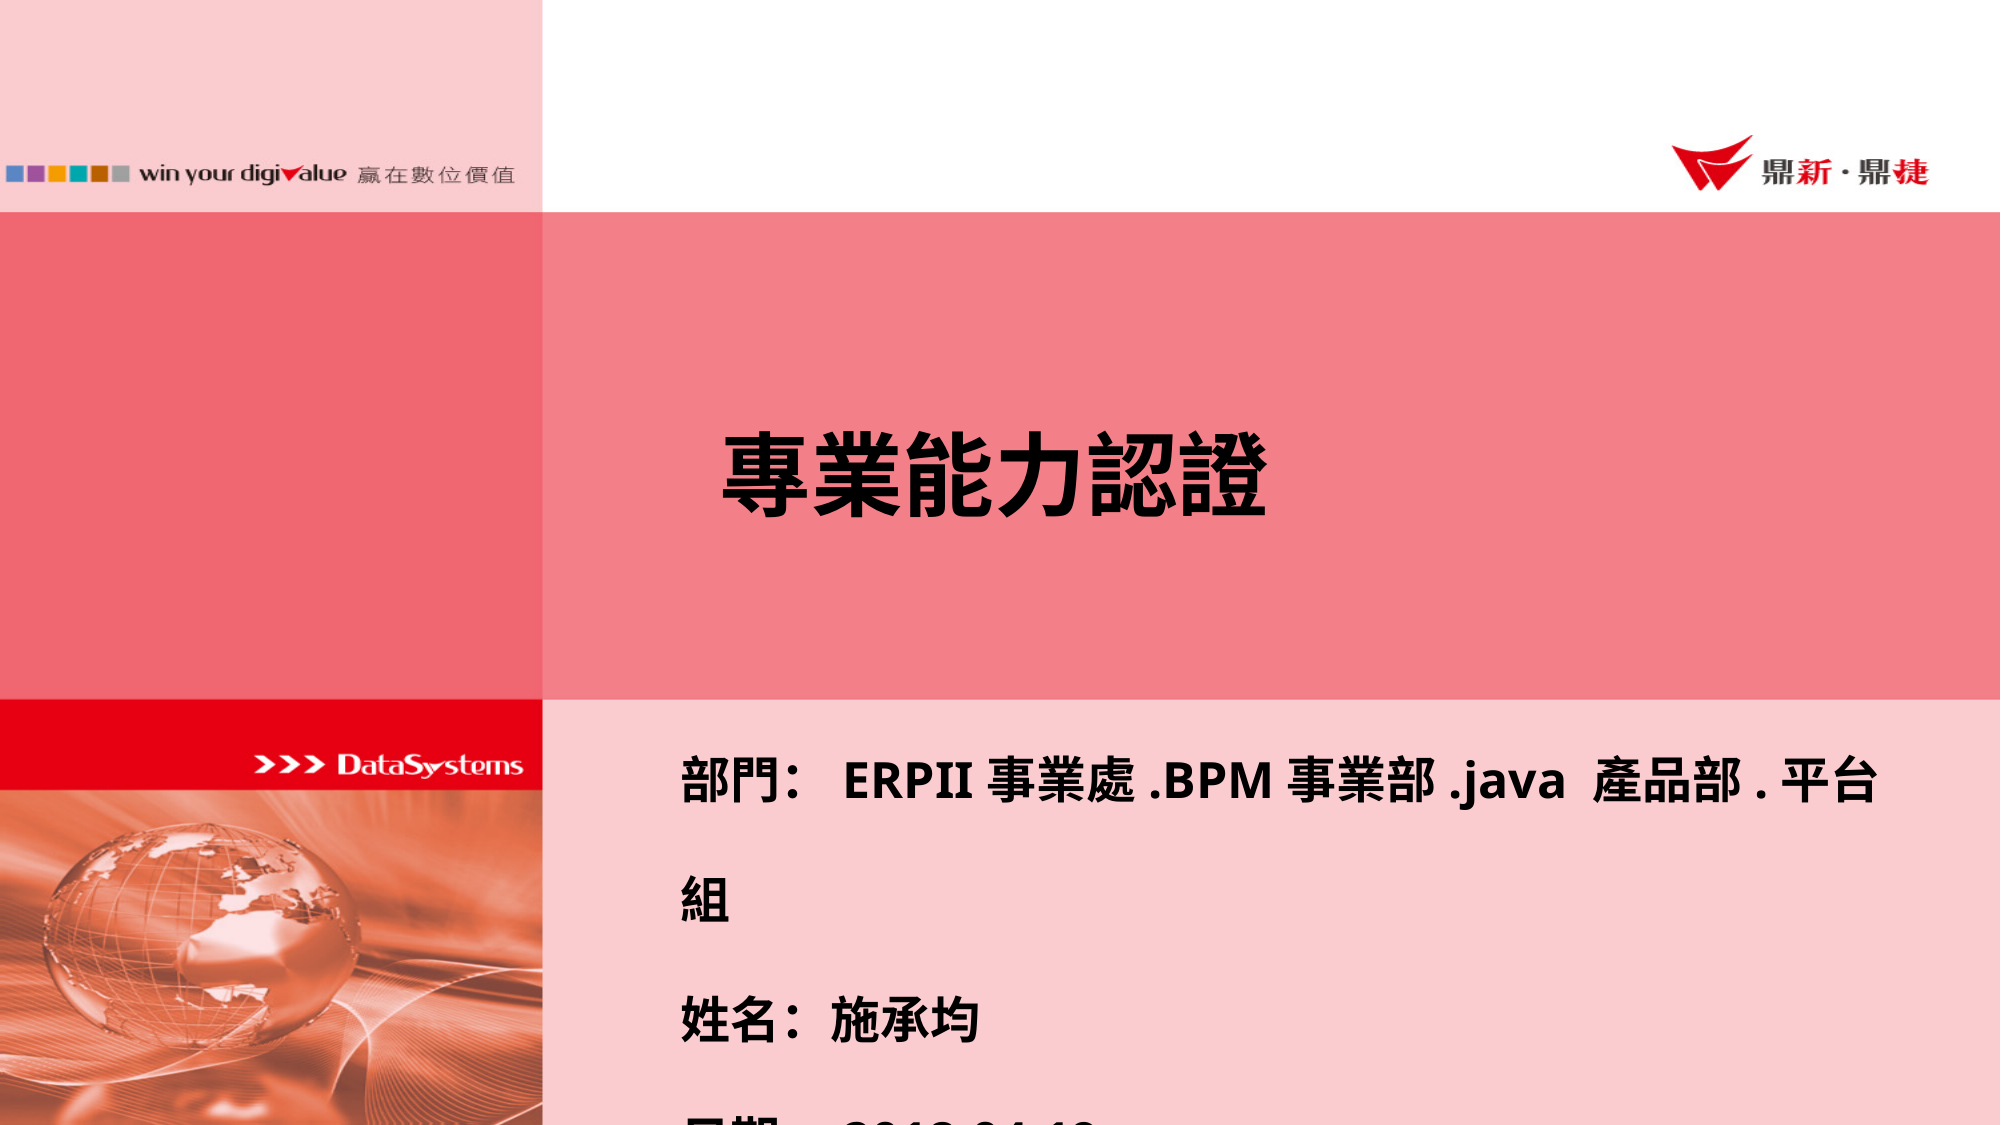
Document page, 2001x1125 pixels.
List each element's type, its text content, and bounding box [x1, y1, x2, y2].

text_box 部門：ERPII事業處.BPM事業部.java 產品部.平台組 姓名：施承均 日期：2018.04.19 [666, 680, 1923, 1125]
picture [0, 0, 2000, 1125]
text_box 專業能力認證 [704, 410, 1690, 535]
